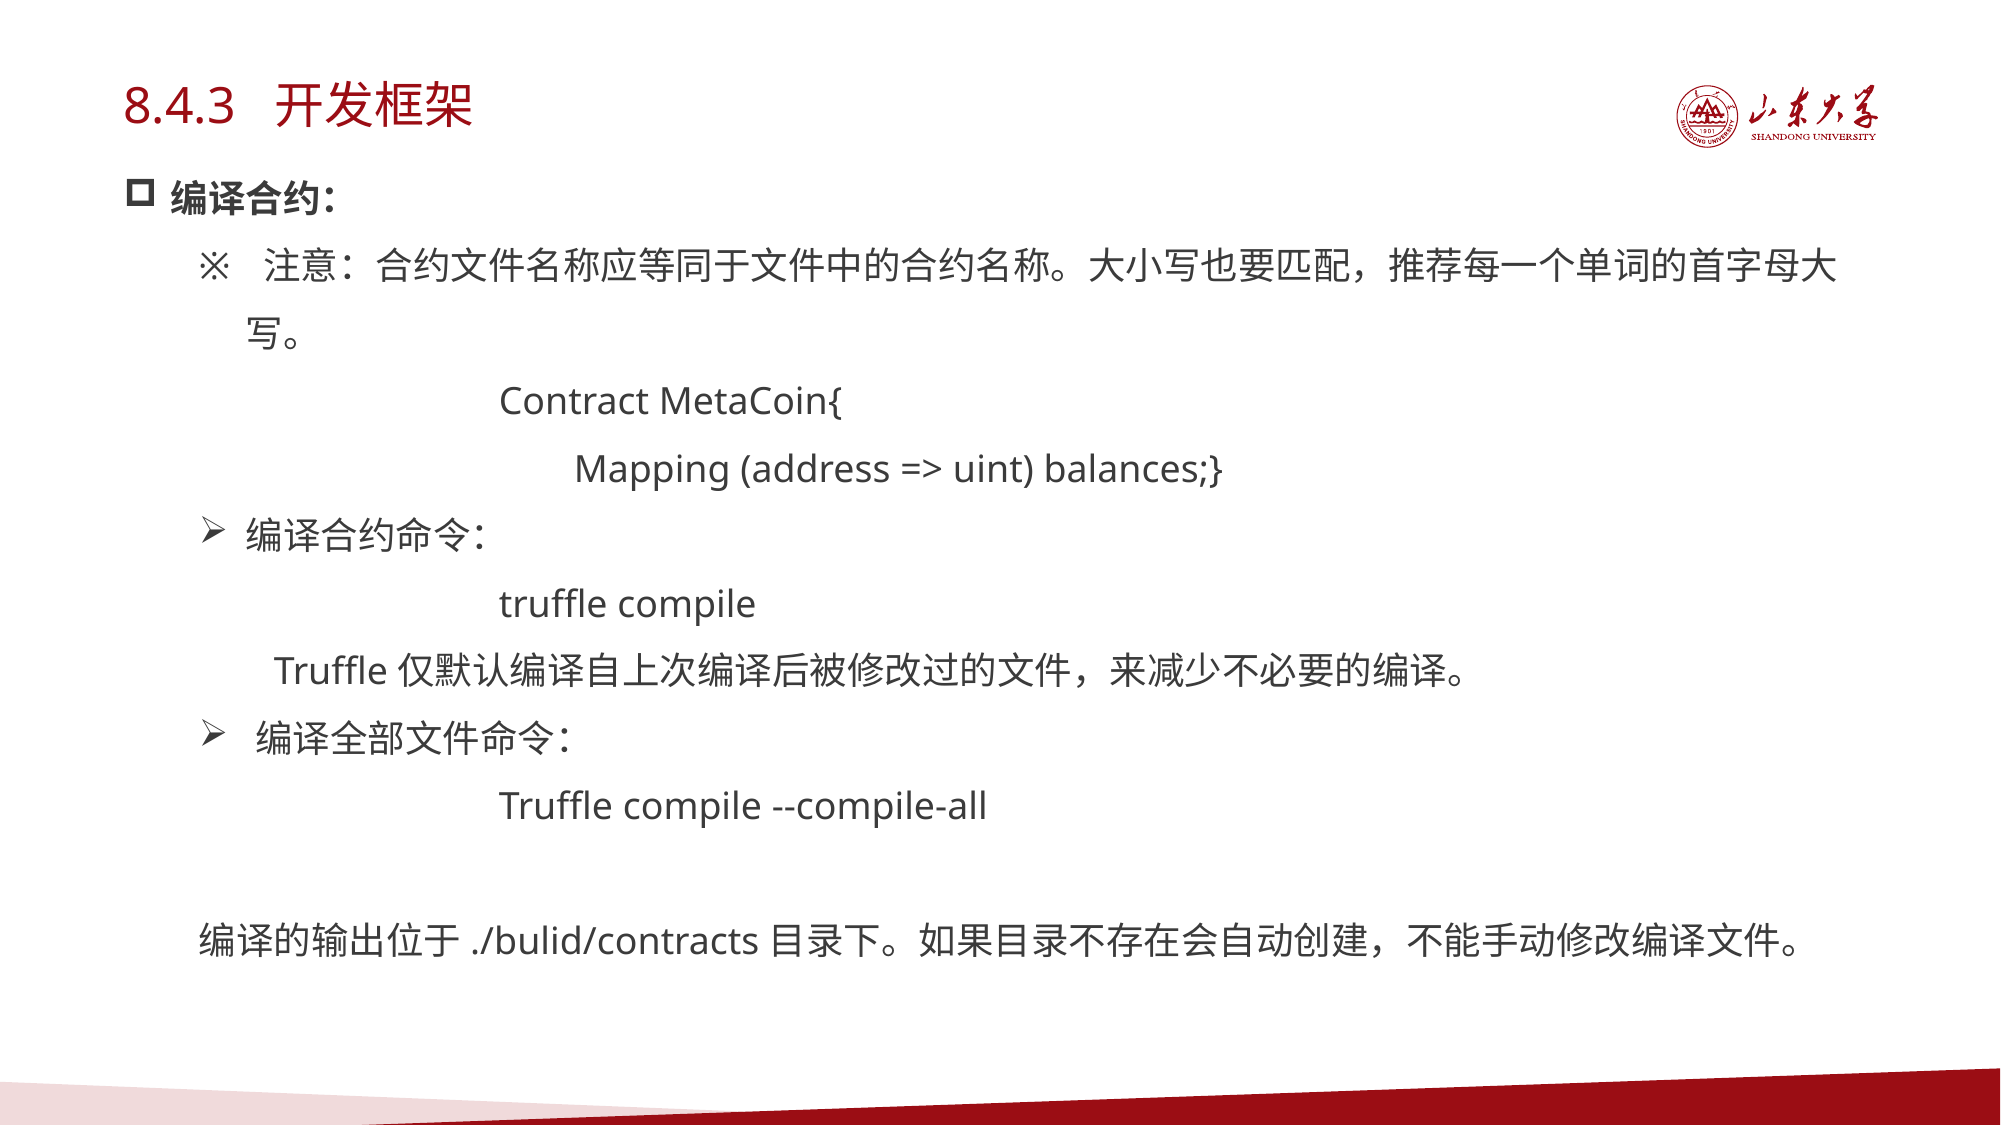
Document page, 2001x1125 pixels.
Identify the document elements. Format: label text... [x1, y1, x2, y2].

text_box 编译合约： 注意：合约文件名称应等同于文件中的合约名称。大小写也要匹配，推荐每一个单词的首字母大写。 Contract MetaCoin{ Mapping (address => uint) balances;} 编译合约命令： truffle compile Truffle仅默认编译自上次编译后被修改过的文件，来减少不必要的编译。 编译全部文件命令： Truffle compile --compile-all 编译的输出位于./bulid/contracts目录下。如果目录不存在会自动创建，不能手动修改编译文件。 [108, 144, 1868, 970]
text_box 8.4.3 开发框架 [108, 65, 1012, 141]
